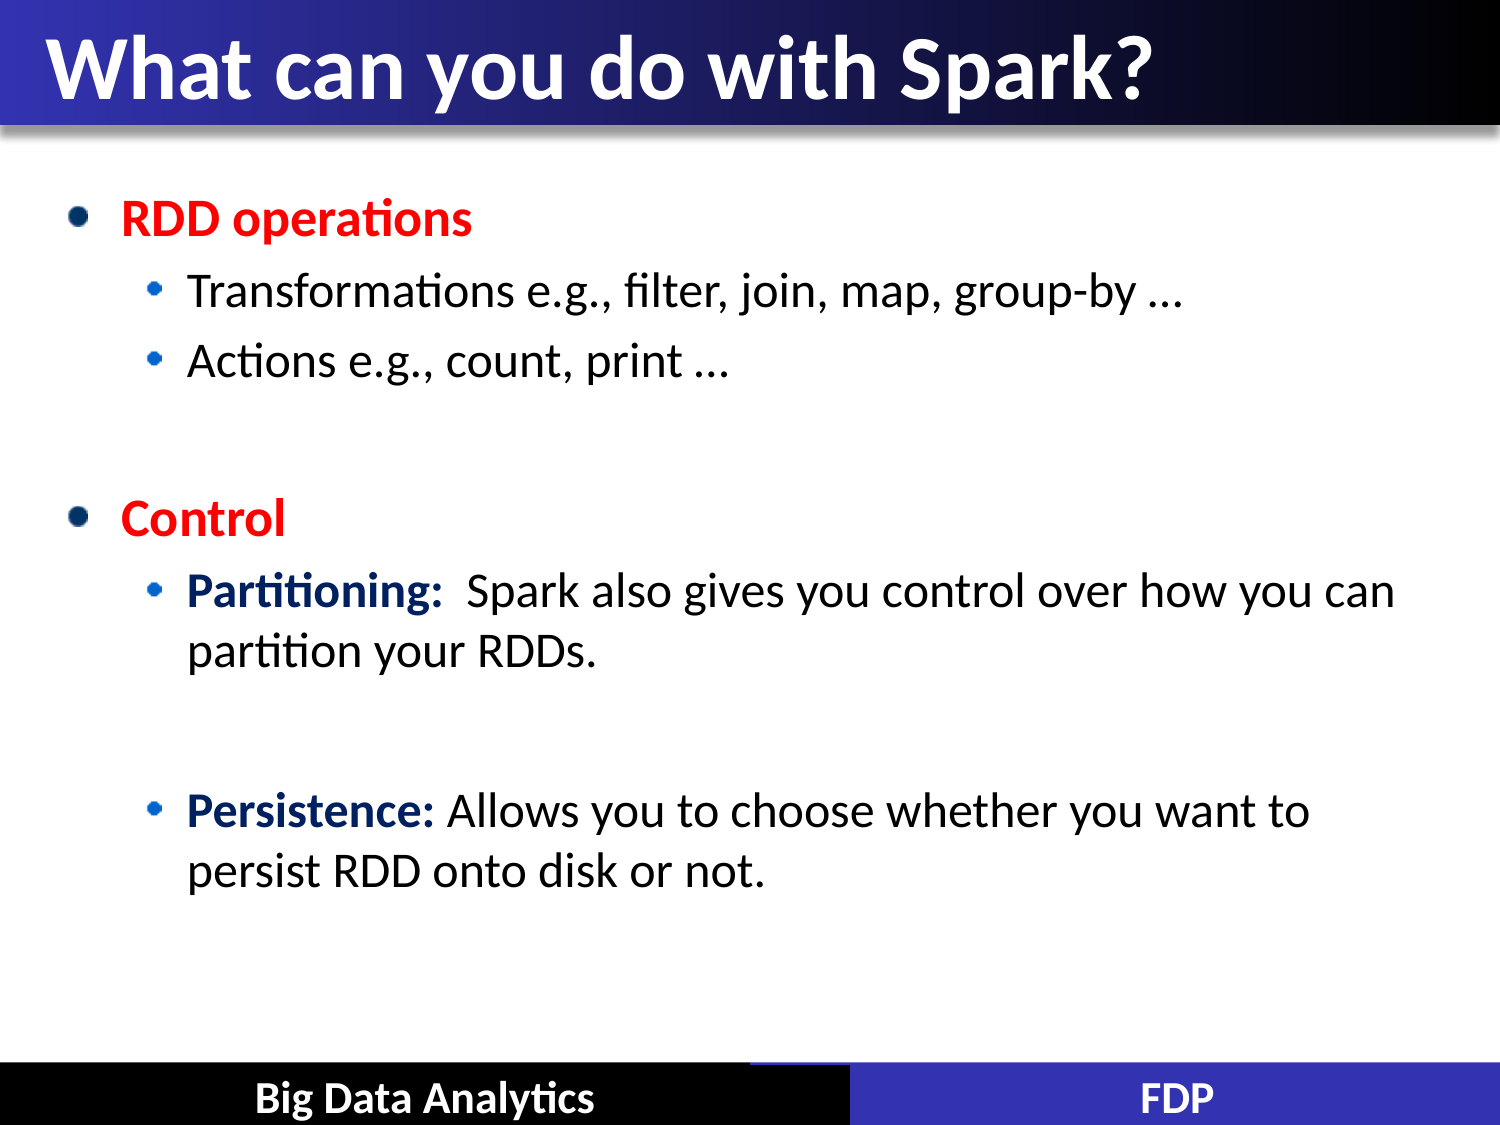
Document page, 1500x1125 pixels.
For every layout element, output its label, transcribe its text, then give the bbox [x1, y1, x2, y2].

list RDD operations Transformations e.g., filter, join, map, group-by … Actions e.g., count, print … Control Partitioning: Spark also gives you control over how you can partition your RDDs. Persistence: Allows you to choose whether you want to persist RDD onto disk or not. [49, 174, 1426, 1006]
title What can you do with Spark? [0, 0, 1463, 126]
picture [65, 203, 88, 227]
picture [140, 577, 162, 599]
picture [140, 796, 162, 818]
picture [65, 503, 88, 527]
text_box Big Data Analytics [0, 1065, 850, 1125]
picture [140, 346, 162, 368]
text_box FDP [854, 1065, 1500, 1125]
picture [140, 276, 162, 298]
